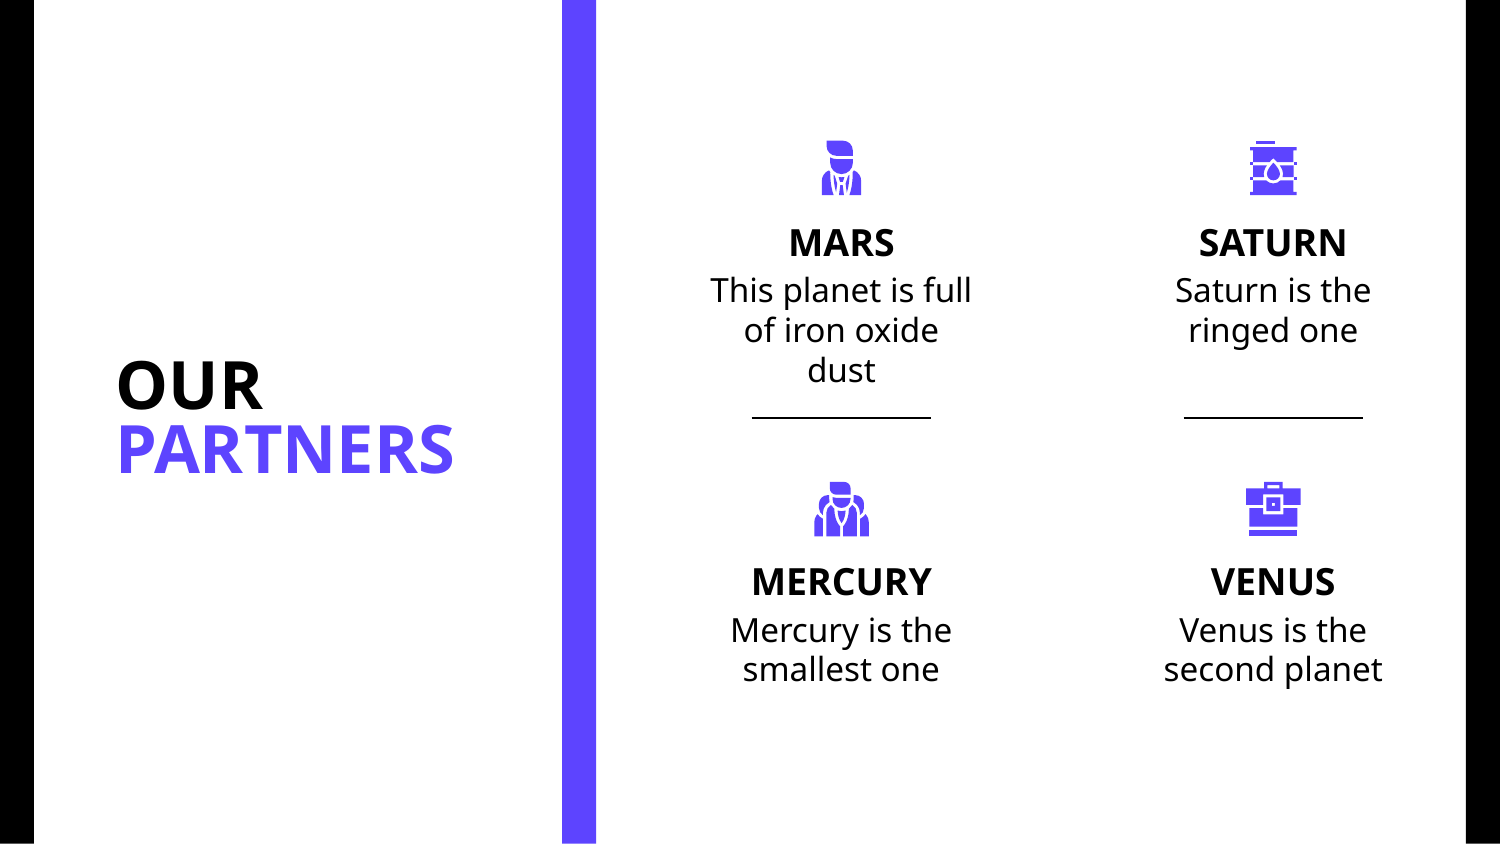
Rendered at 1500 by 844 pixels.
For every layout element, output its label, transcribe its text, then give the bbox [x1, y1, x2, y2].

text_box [821, 140, 862, 196]
subtitle MERCURY [692, 542, 991, 593]
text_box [814, 481, 870, 537]
subtitle This planet is full of iron oxide dust [692, 254, 991, 365]
subtitle Venus is the second planet [1108, 593, 1439, 703]
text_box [1249, 140, 1297, 196]
title OUR PARTNERS [100, 351, 540, 493]
subtitle MARS [692, 203, 991, 254]
subtitle Mercury is the smallest one [692, 593, 991, 703]
subtitle Saturn is the ringed one [1108, 254, 1439, 365]
subtitle VENUS [1108, 542, 1439, 593]
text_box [1245, 481, 1301, 537]
subtitle SATURN [1108, 203, 1439, 254]
